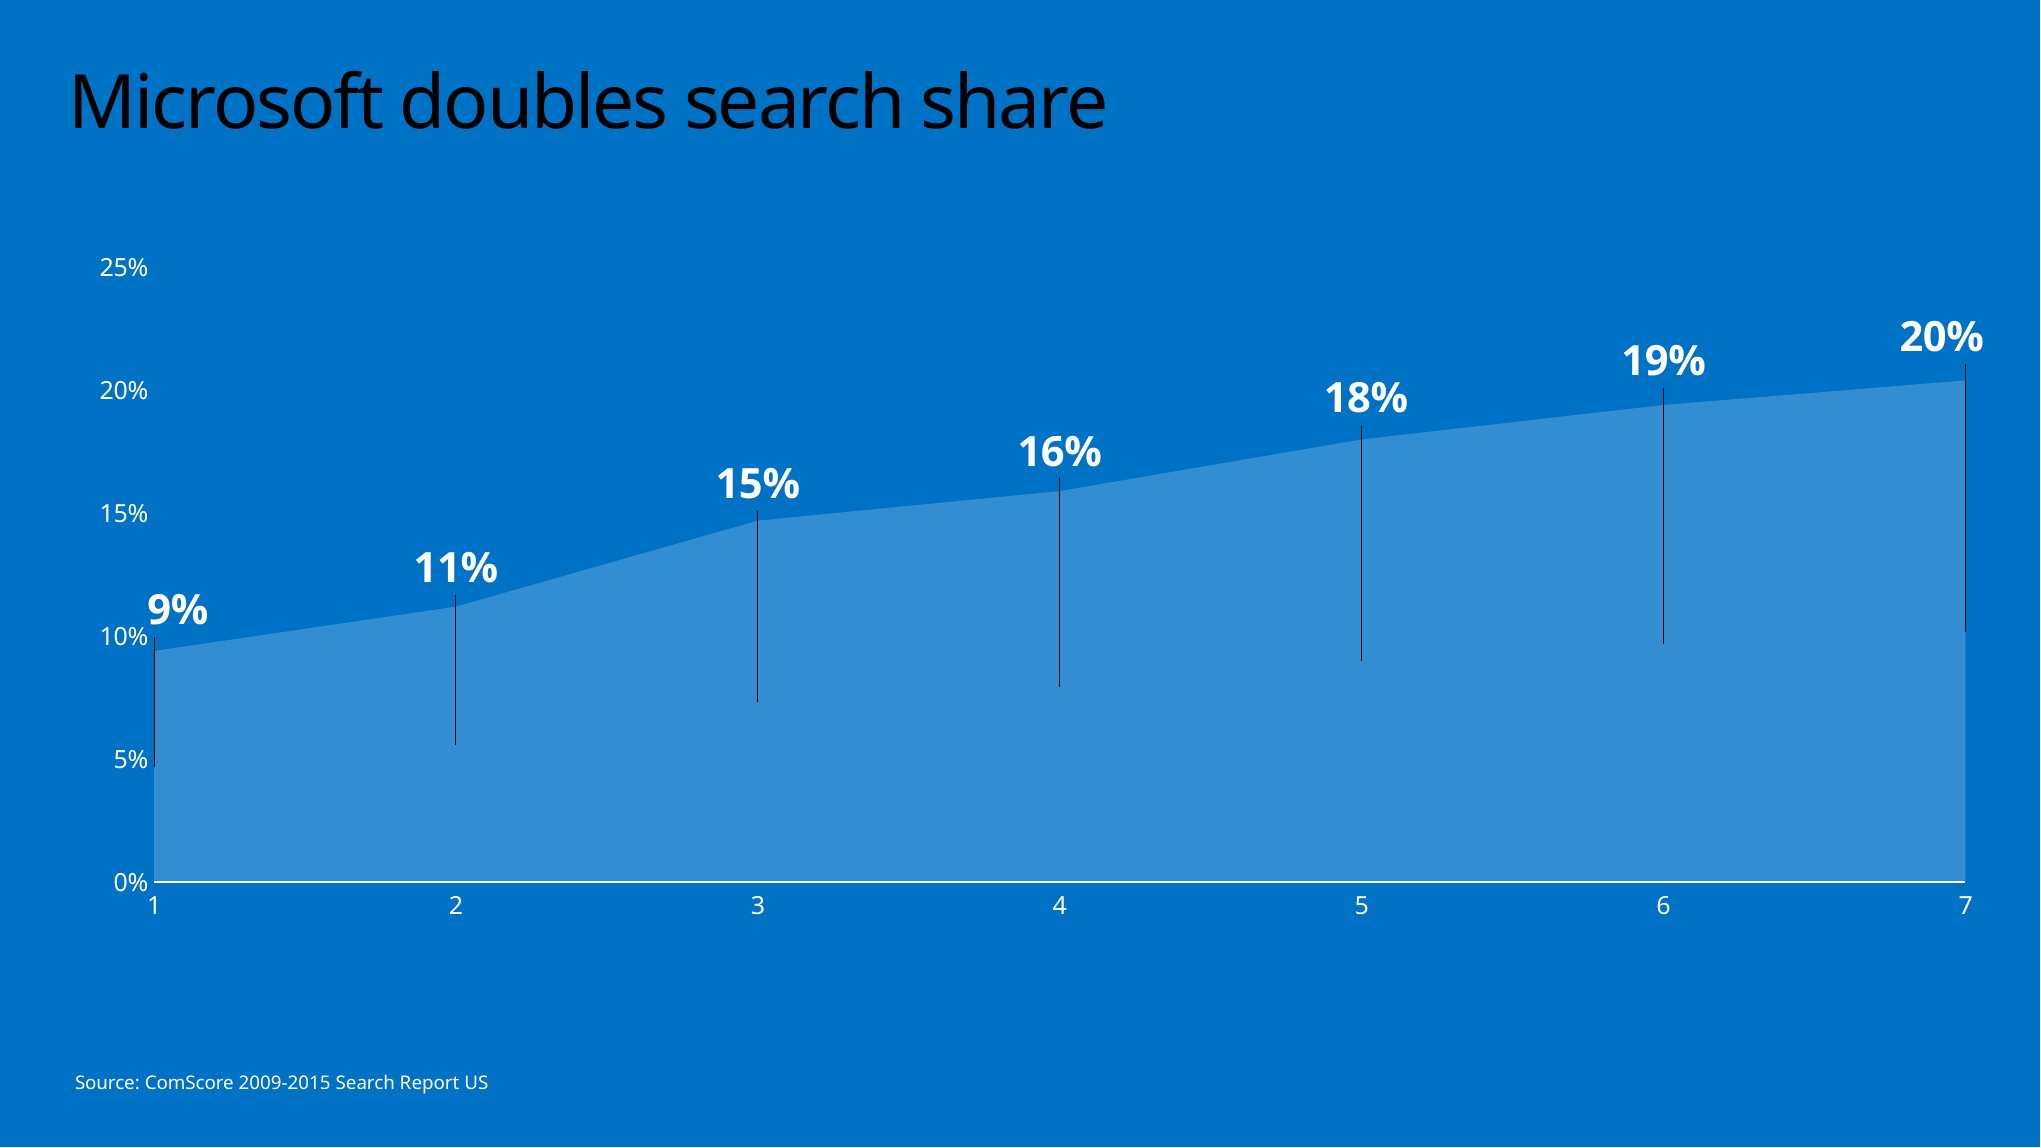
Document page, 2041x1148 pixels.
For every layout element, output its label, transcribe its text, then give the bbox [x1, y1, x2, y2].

chart [74, 239, 2041, 949]
title Microsoft doubles search share [45, 48, 1996, 199]
text_box Source: ComScore 2009-2015 Search Report US [45, 1068, 1434, 1099]
